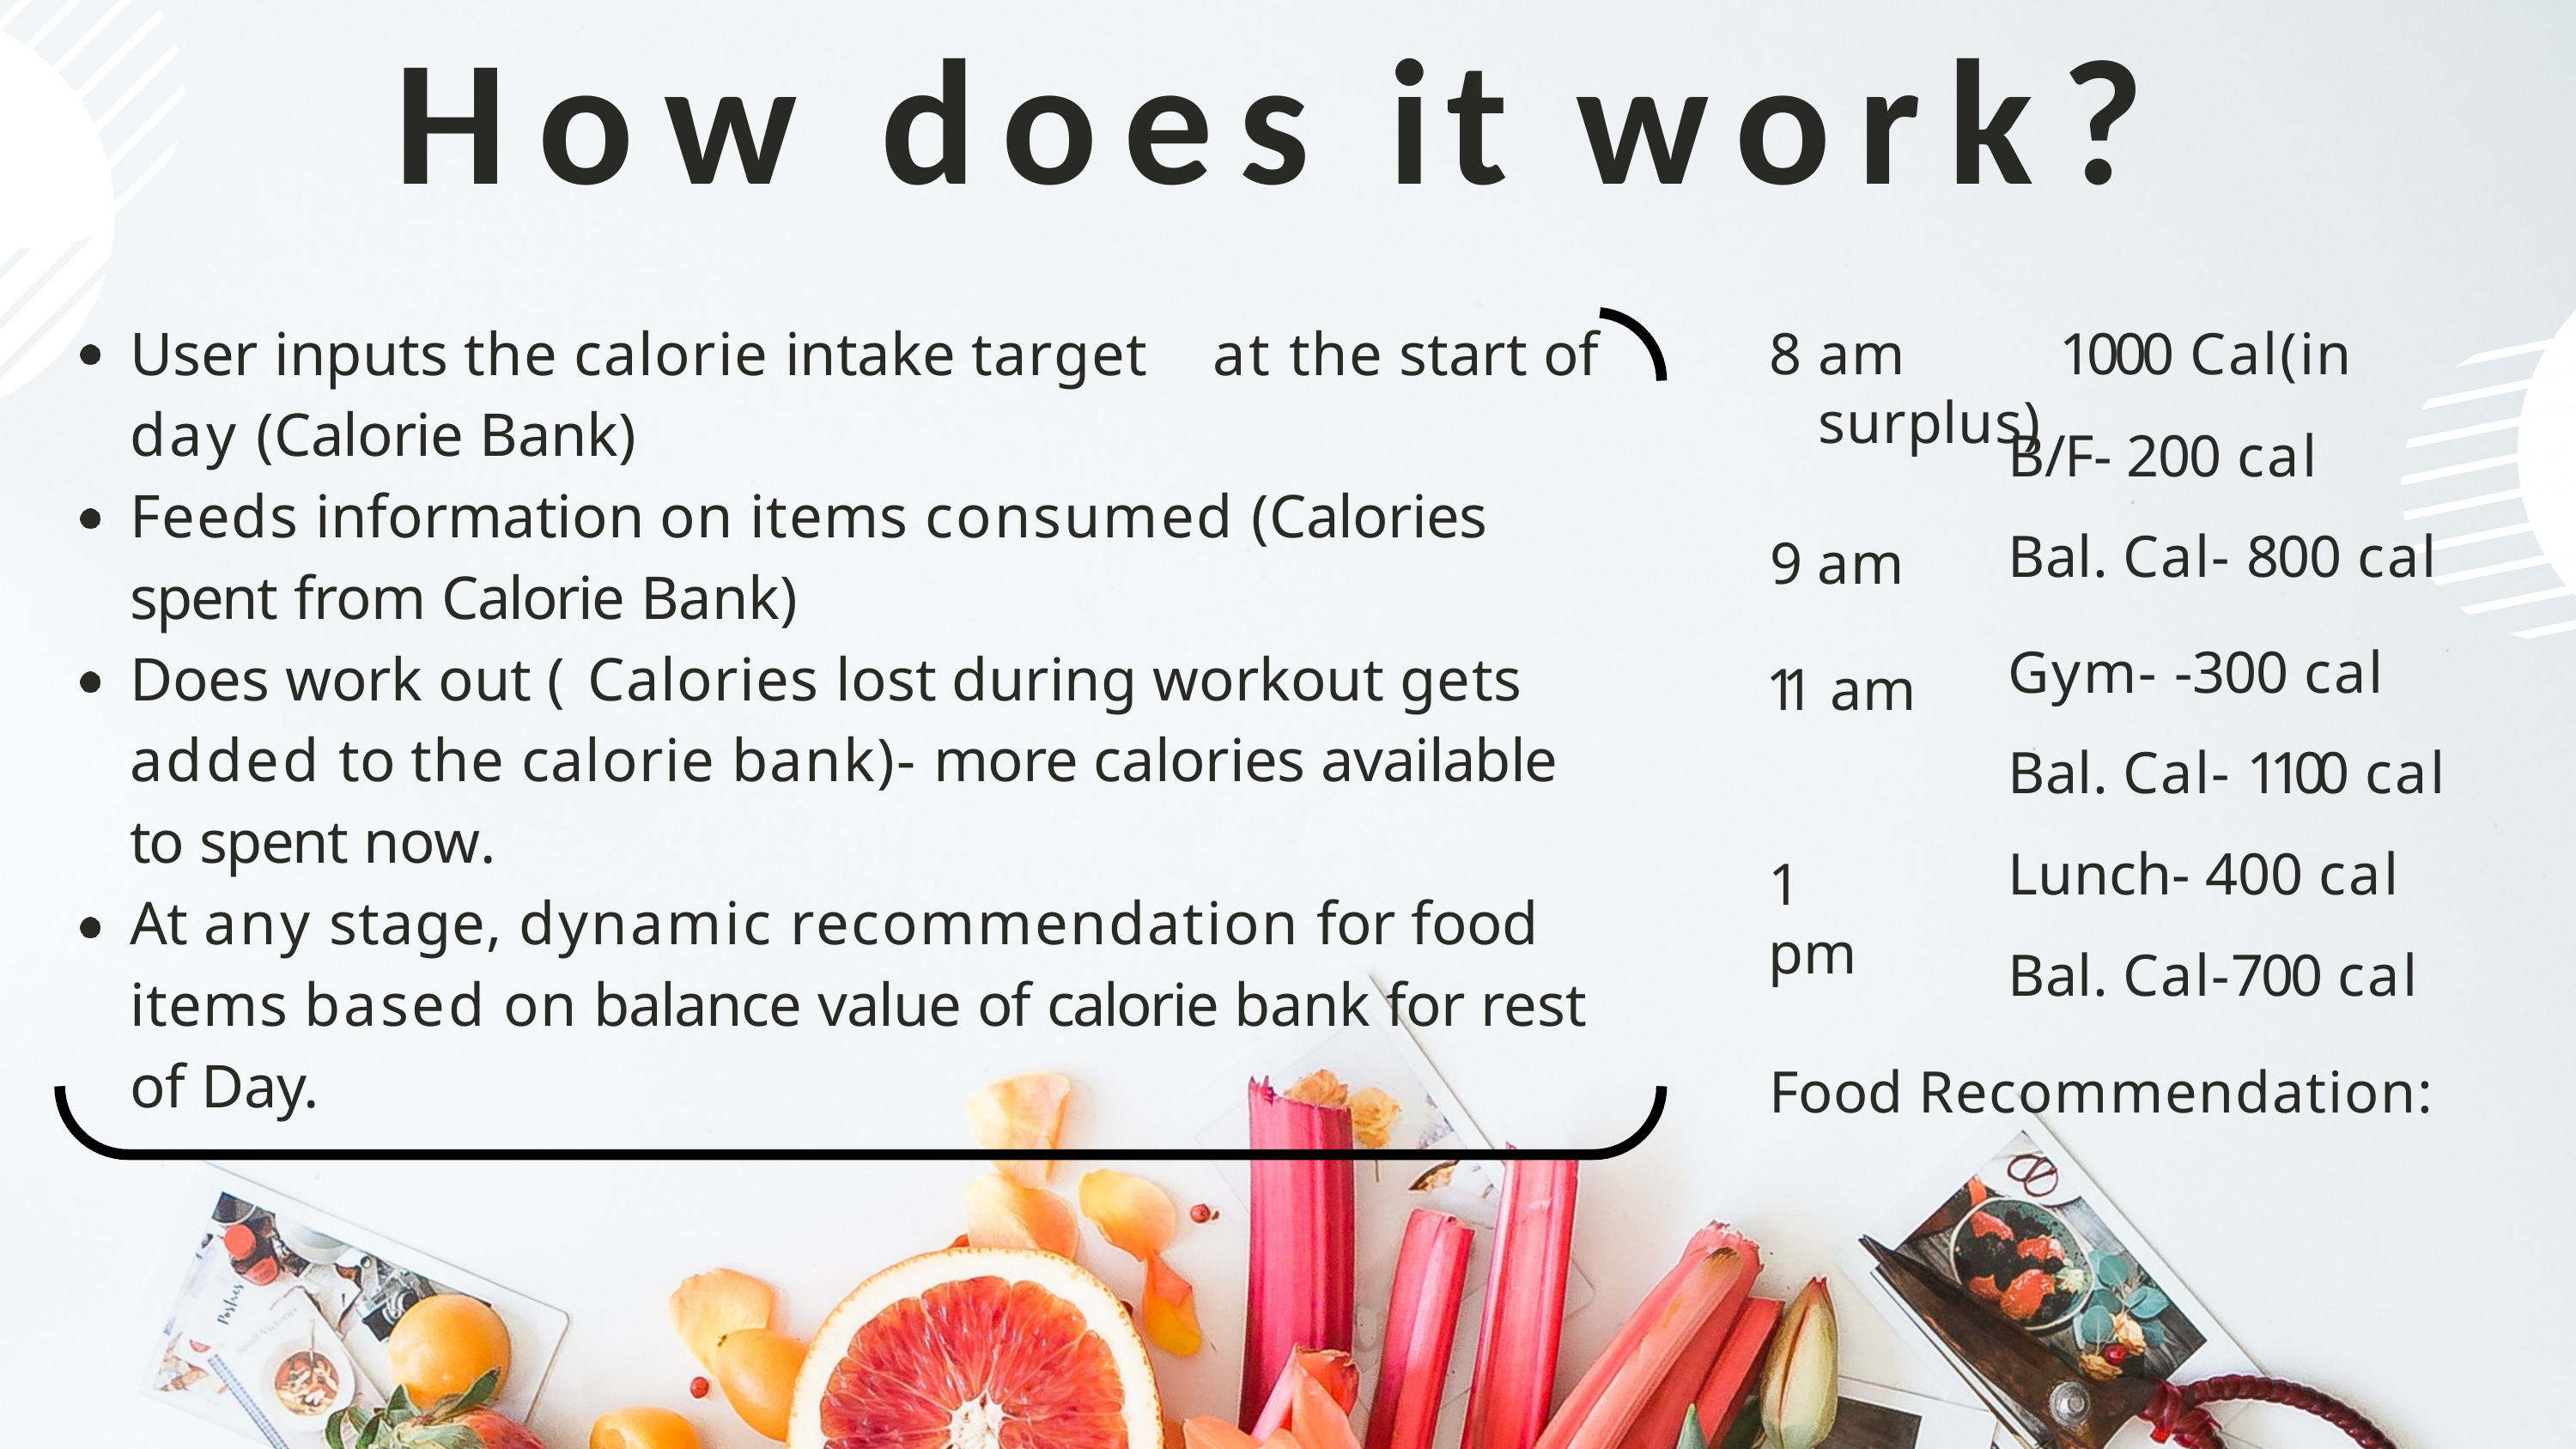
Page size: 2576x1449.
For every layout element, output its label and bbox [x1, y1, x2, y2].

text_box [54, 649, 1668, 1161]
text_box [0, 0, 2576, 640]
picture [0, 640, 2576, 1449]
